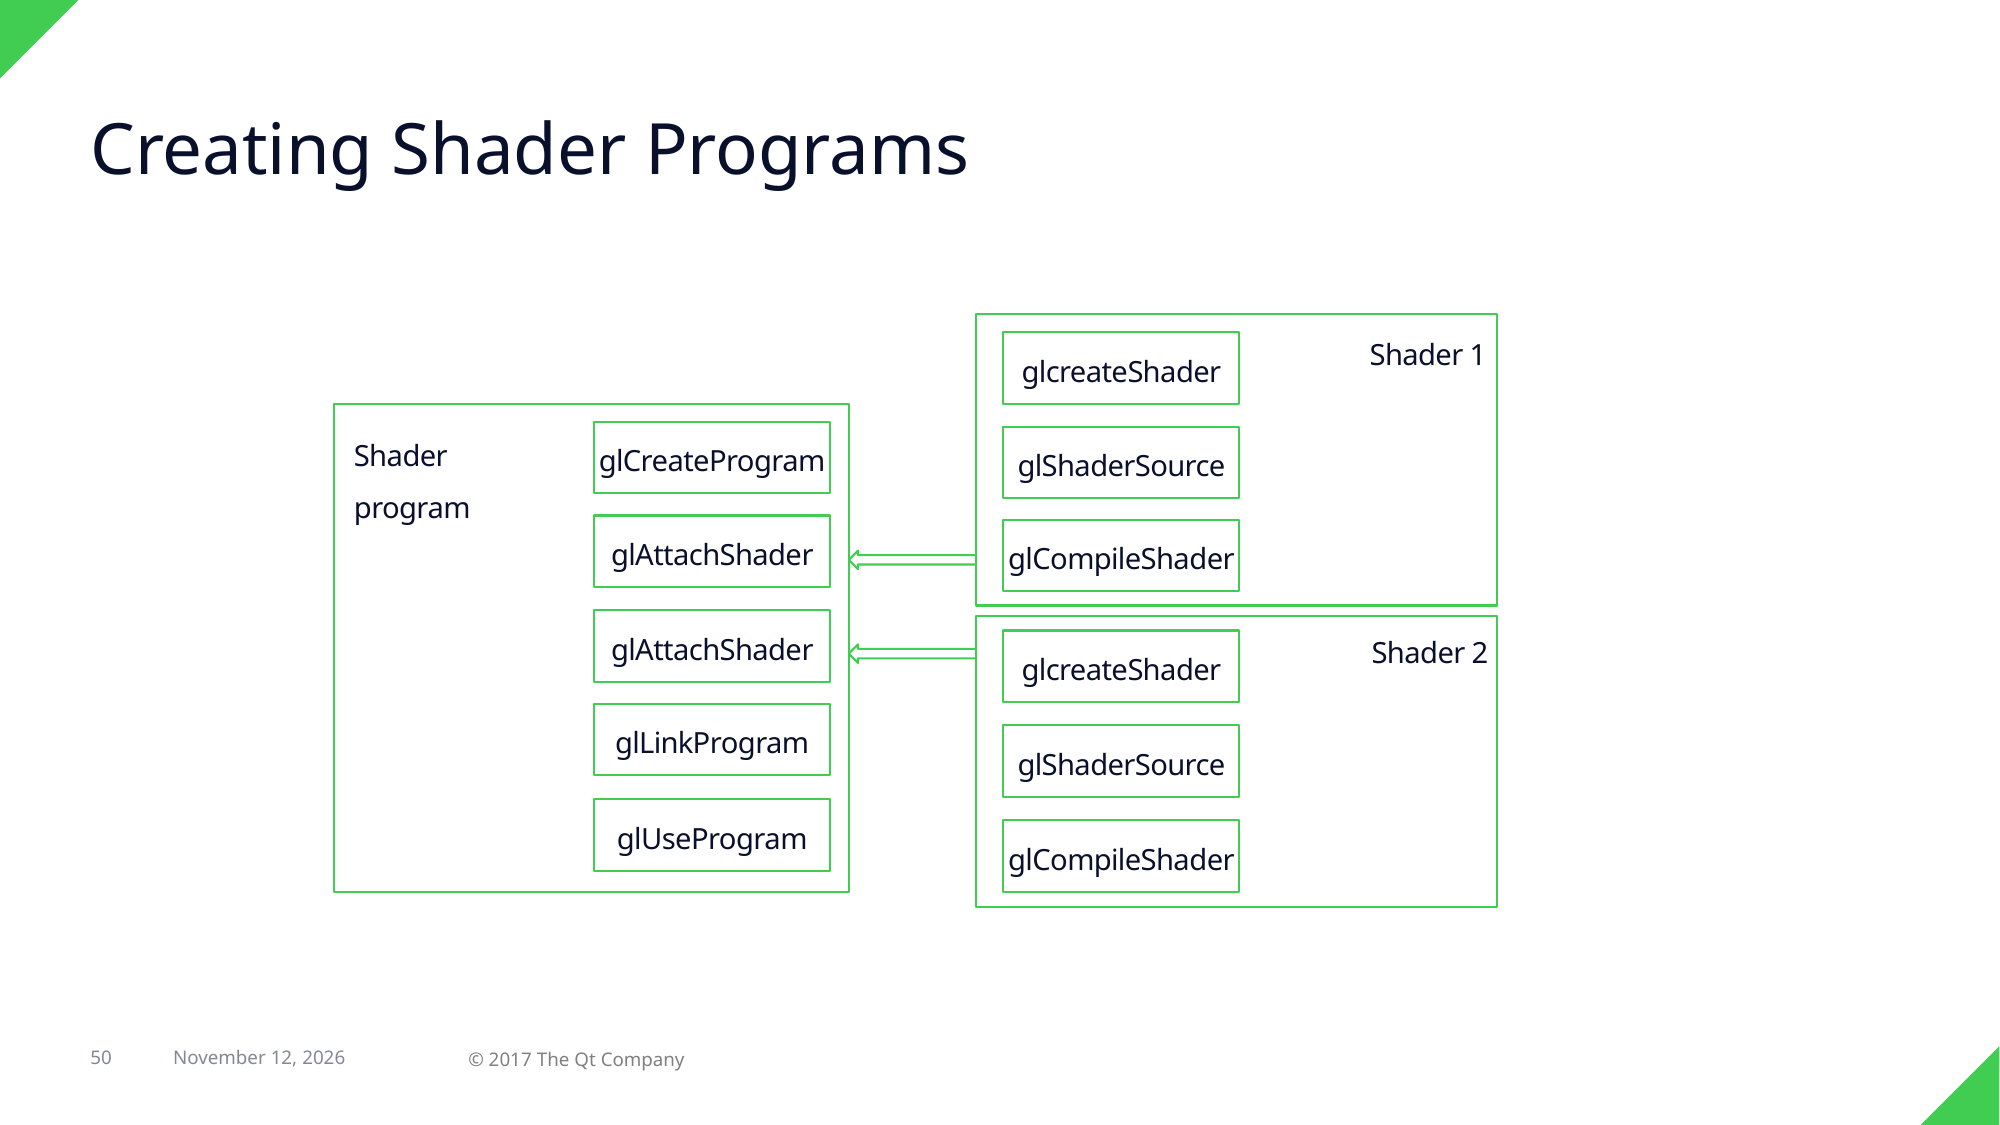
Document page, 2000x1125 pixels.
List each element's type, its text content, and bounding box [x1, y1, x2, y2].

text_box [976, 314, 1497, 606]
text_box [1003, 519, 1240, 592]
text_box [1003, 630, 1240, 703]
text_box Shader program [354, 421, 551, 524]
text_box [1003, 426, 1240, 499]
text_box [594, 799, 831, 871]
text_box [848, 550, 977, 570]
footer © 2017 The Qt Company [468, 1046, 1910, 1071]
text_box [1003, 820, 1240, 893]
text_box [1003, 725, 1240, 798]
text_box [594, 703, 831, 776]
text_box [848, 644, 977, 663]
text_box [333, 403, 849, 892]
title Creating Shader Programs [90, 113, 1910, 268]
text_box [1003, 332, 1240, 404]
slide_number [173, 1046, 468, 1071]
text_box Shader 1 [1289, 320, 1487, 372]
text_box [594, 421, 831, 494]
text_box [594, 515, 831, 588]
slide_number 50 [90, 1046, 173, 1071]
text_box Shader 2 [1291, 618, 1489, 670]
text_box [976, 615, 1497, 907]
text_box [594, 610, 831, 683]
